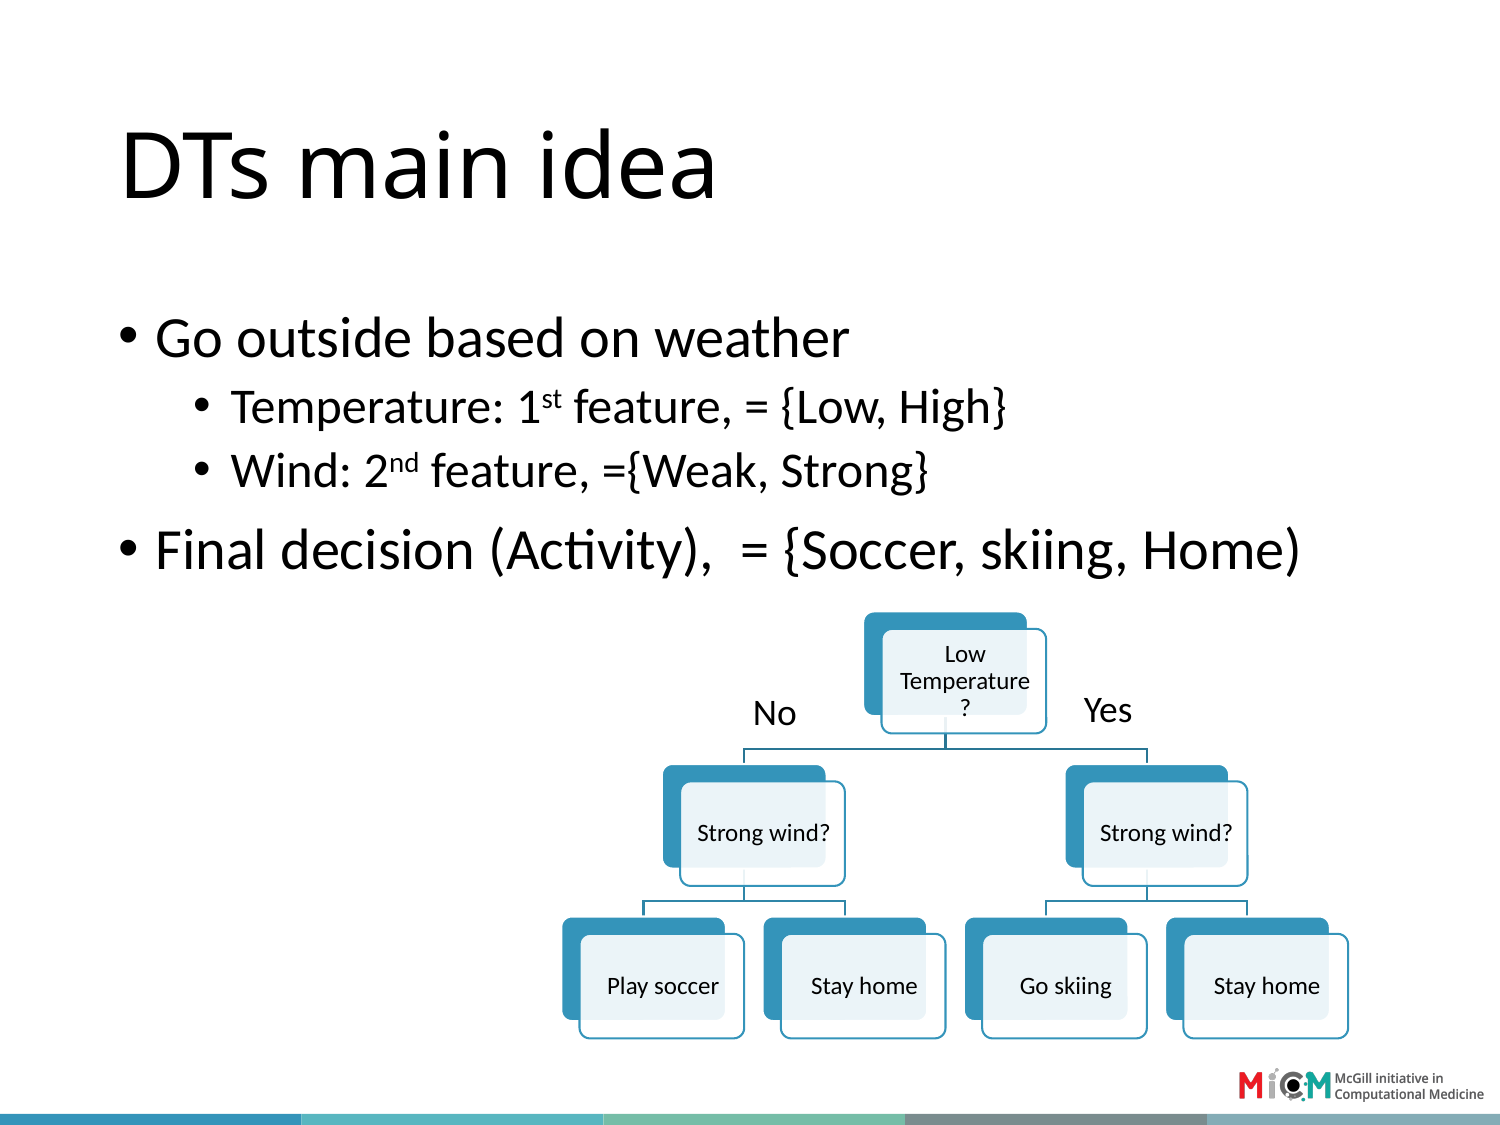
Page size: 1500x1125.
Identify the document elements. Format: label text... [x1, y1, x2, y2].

picture [1211, 1051, 1500, 1122]
title DTs main idea [103, 59, 1397, 278]
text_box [560, 562, 1349, 1088]
